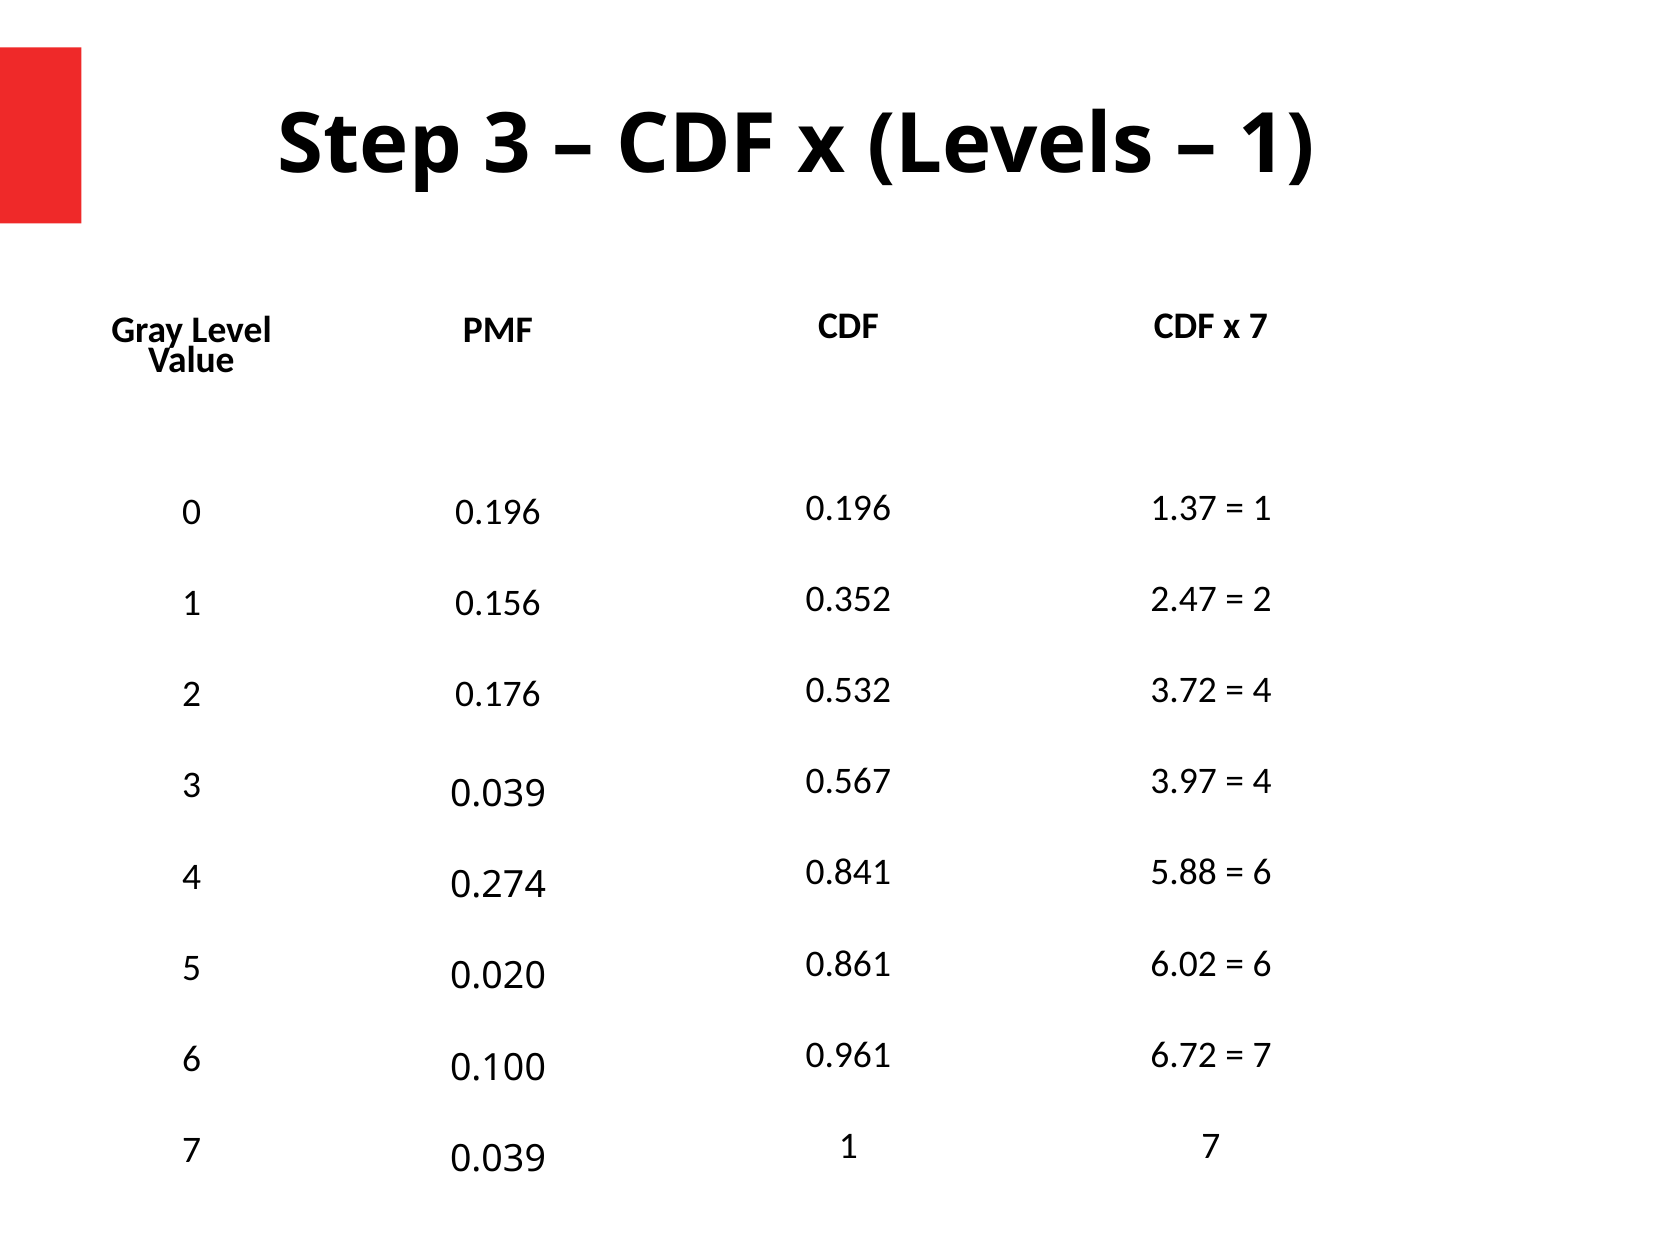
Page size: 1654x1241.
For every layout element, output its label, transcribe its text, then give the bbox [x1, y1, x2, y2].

table_cell 0.176 [350, 675, 675, 766]
table_header CDF x 7 [1063, 307, 1389, 489]
table_cell 0.861 [700, 944, 1026, 1035]
table_cell 7 [62, 1131, 350, 1222]
table_cell 0.274 [350, 857, 675, 948]
table_cell 6.02 = 6 [1063, 944, 1389, 1035]
table_header CDF [700, 307, 1026, 489]
table_cell 1.37 = 1 [1063, 489, 1389, 580]
table_cell 6.72 = 7 [1063, 1035, 1389, 1126]
table_cell 2.47 = 2 [1063, 580, 1389, 671]
table_cell 0.020 [350, 948, 675, 1039]
table_cell 0 [62, 493, 350, 584]
table_cell 1 [62, 584, 350, 675]
table_cell 0.156 [350, 584, 675, 675]
table_cell 1 [700, 1126, 1026, 1218]
table_cell 4 [62, 857, 350, 948]
table_cell 0.352 [700, 580, 1026, 671]
table_cell 0.196 [700, 489, 1026, 580]
table_cell 0.532 [700, 671, 1026, 762]
table_cell 0.039 [350, 1131, 675, 1222]
table_cell 0.841 [700, 853, 1026, 944]
table_cell 0.196 [350, 493, 675, 584]
table_cell 3 [62, 766, 350, 857]
table_cell 3.72 = 4 [1063, 671, 1389, 762]
table_cell 7 [1063, 1126, 1389, 1218]
table_header Gray Level Value [62, 310, 350, 493]
table_cell 5.88 = 6 [1063, 853, 1389, 944]
text_box Step 3 – CDF x (Levels – 1) [84, 45, 1509, 233]
table_cell 5 [62, 948, 350, 1039]
table_cell 0.567 [700, 762, 1026, 853]
table_header PMF [350, 310, 675, 493]
table_cell 3.97 = 4 [1063, 762, 1389, 853]
table_cell 0.100 [350, 1039, 675, 1131]
table_cell 2 [62, 675, 350, 766]
table_cell 0.039 [350, 766, 675, 857]
table_cell 6 [62, 1039, 350, 1131]
table_cell 0.961 [700, 1035, 1026, 1126]
